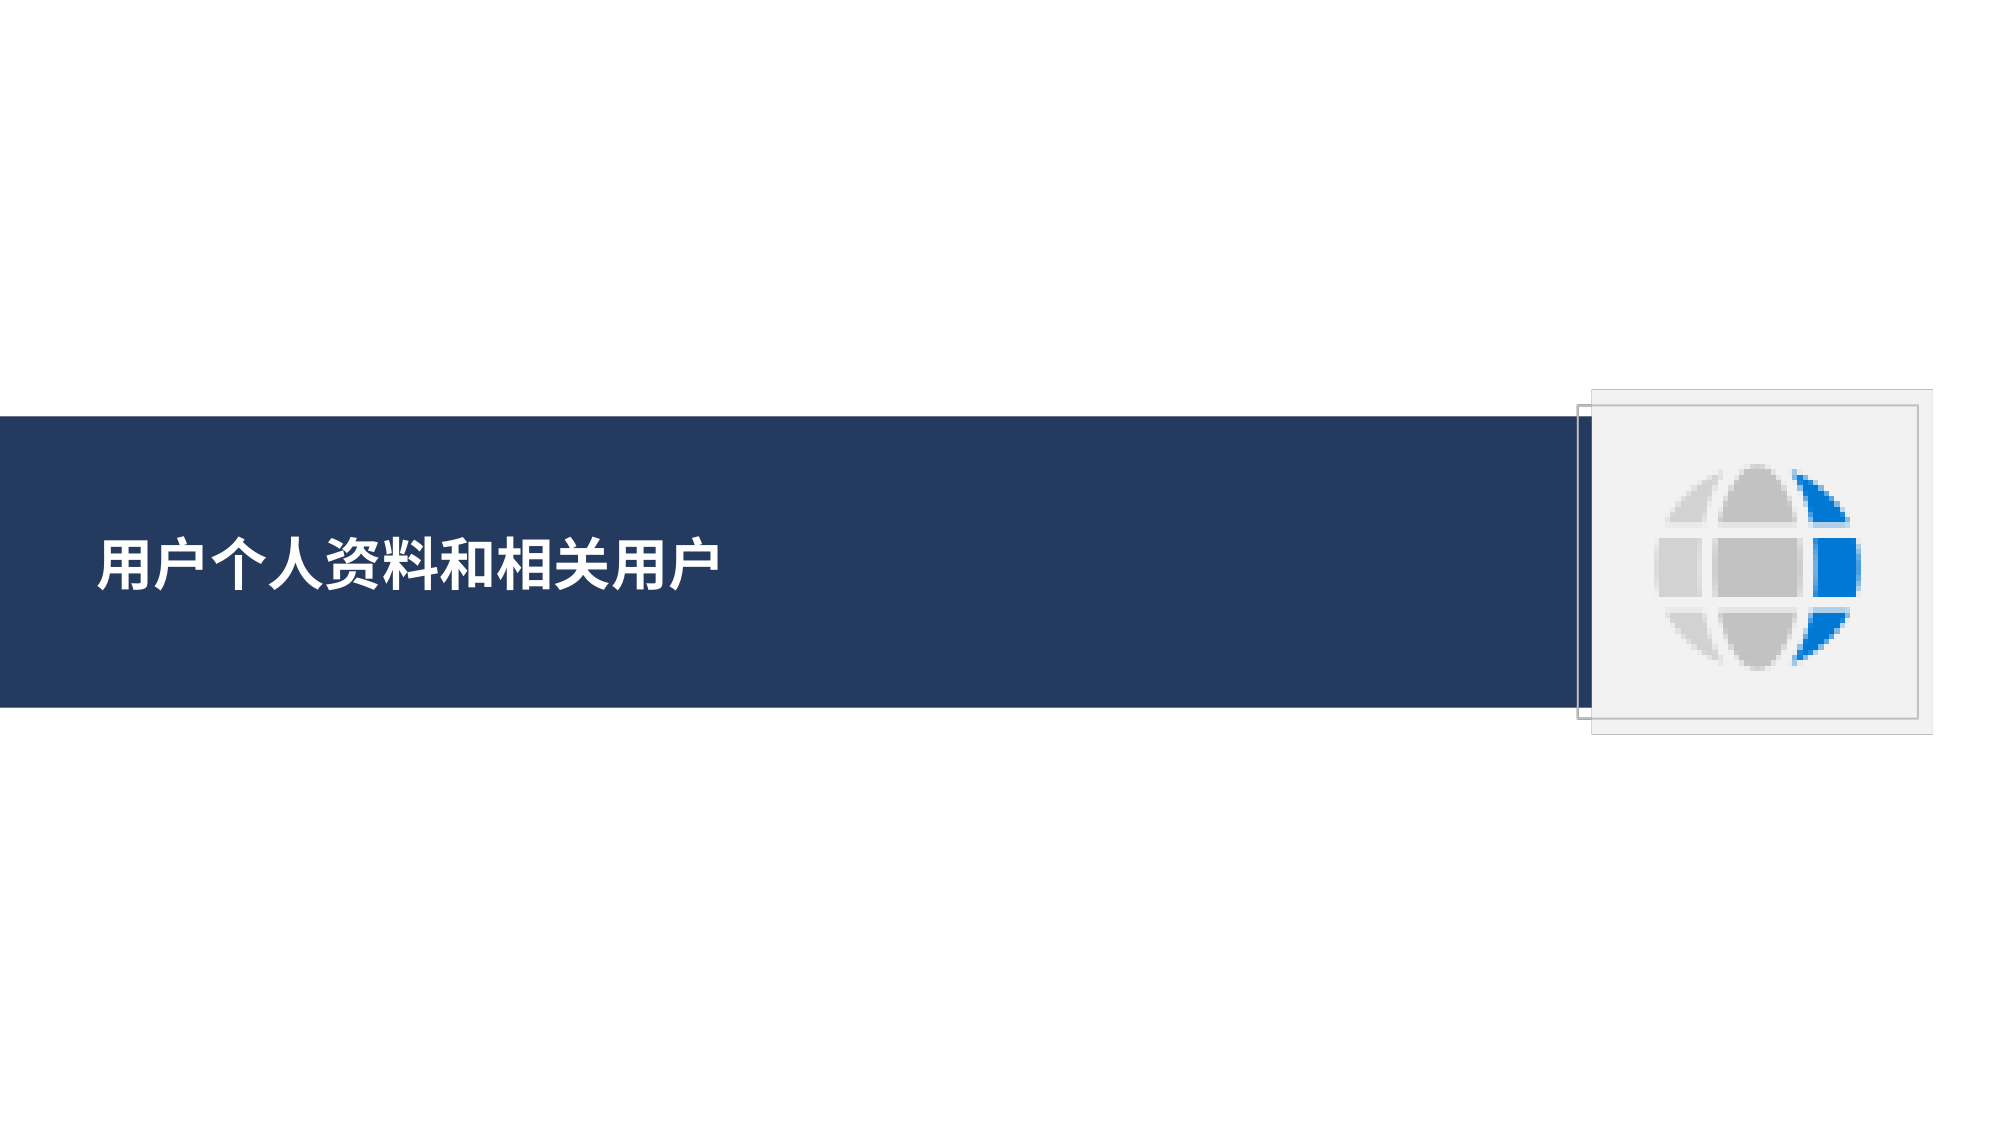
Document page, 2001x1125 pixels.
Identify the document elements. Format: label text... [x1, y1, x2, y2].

picture [0, 0, 2001, 1125]
title 用户个人资料和相关用户 [96, 527, 1549, 598]
